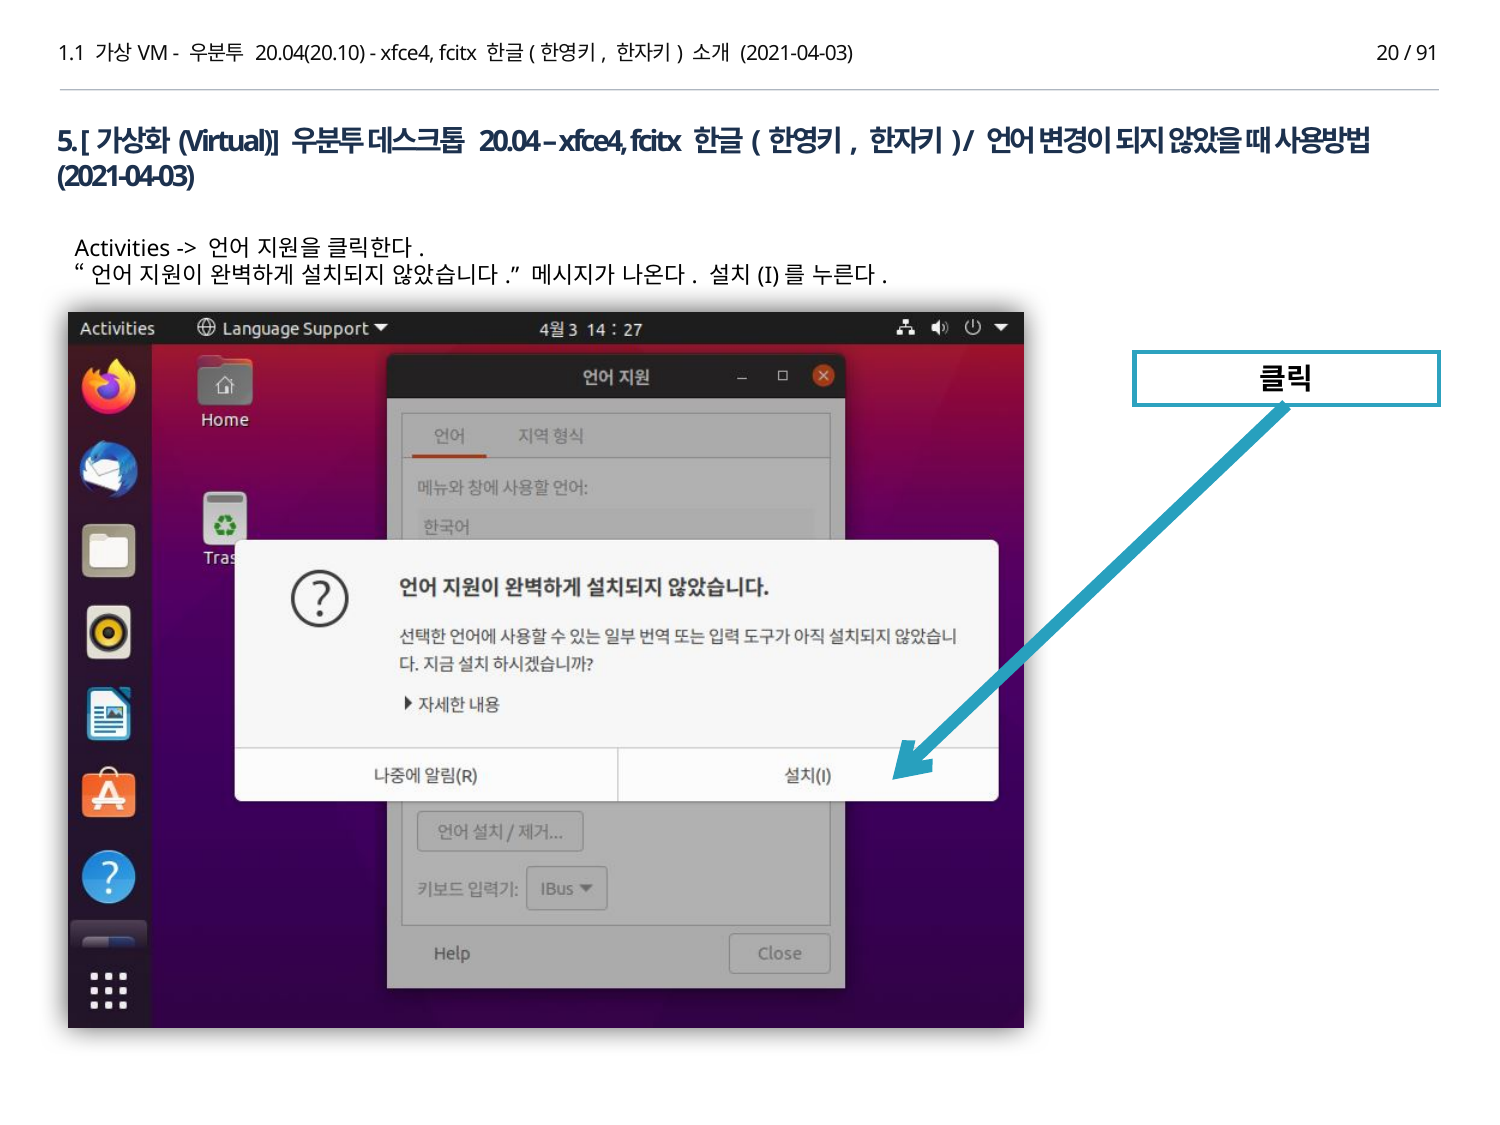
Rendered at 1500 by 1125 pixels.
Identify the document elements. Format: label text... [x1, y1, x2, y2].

text_box 20 / 91 [1193, 31, 1454, 75]
picture [68, 312, 1024, 1029]
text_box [891, 404, 1287, 780]
text_box Activities -> 언어 지원을 클릭한다. “언어 지원이 완벽하게 설치되지 않았습니다.” 메시지가 나온다. 설치(I)를 누른다. [59, 192, 1450, 330]
text_box 클릭 [1132, 350, 1441, 407]
text_box 5. [가상화(Virtual)] 우분투 데스크톱 20.04 – xfce4, fcitx 한글(한영키, 한자키) / 언어 변경이 되지 않았을 때 사용방법 (2021-04-03) [42, 114, 1439, 211]
text_box 1.1 가상VM - 우분투 20.04(20.10) - xfce4, fcitx 한글(한영키, 한자키) 소개 (2021-04-03) [43, 32, 1193, 72]
